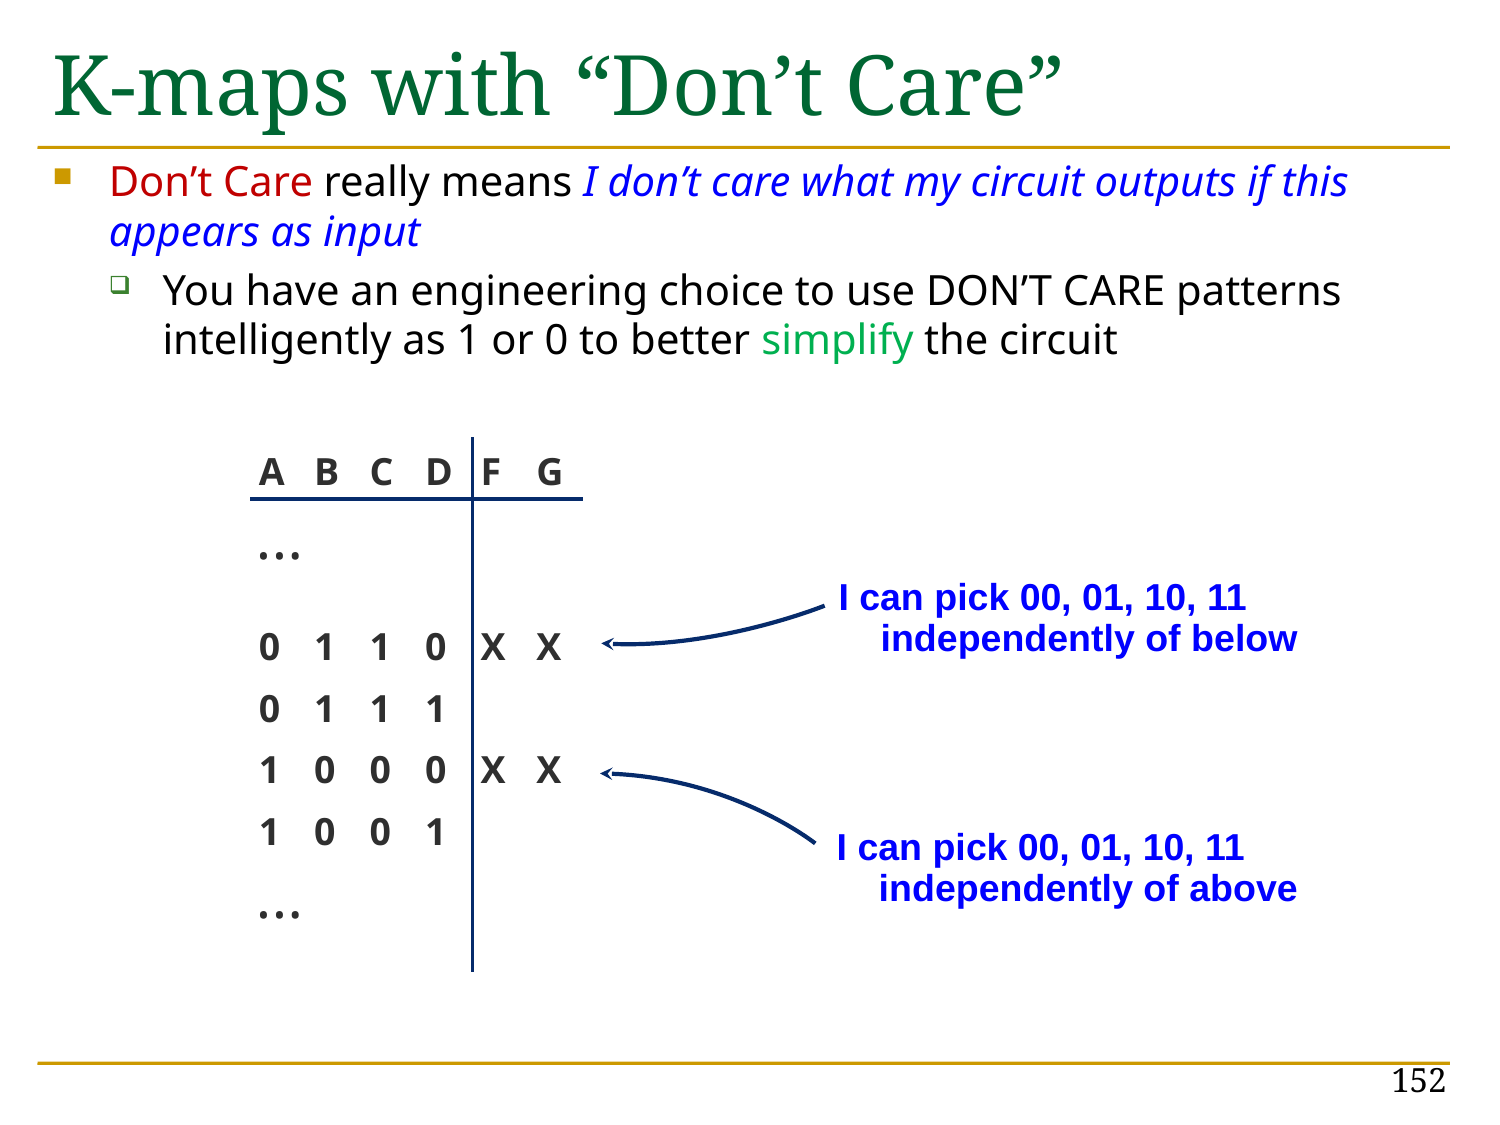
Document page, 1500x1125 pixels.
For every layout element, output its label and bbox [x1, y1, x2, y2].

table_cell [474, 501, 583, 972]
text_box [821, 819, 1313, 918]
table_cell [250, 501, 471, 972]
slide_number [1111, 1036, 1462, 1112]
text_box [600, 767, 816, 844]
text_box [601, 570, 1314, 668]
title [37, 24, 1450, 147]
table_header [474, 437, 583, 497]
table_header [250, 437, 471, 497]
list [37, 147, 1450, 1007]
